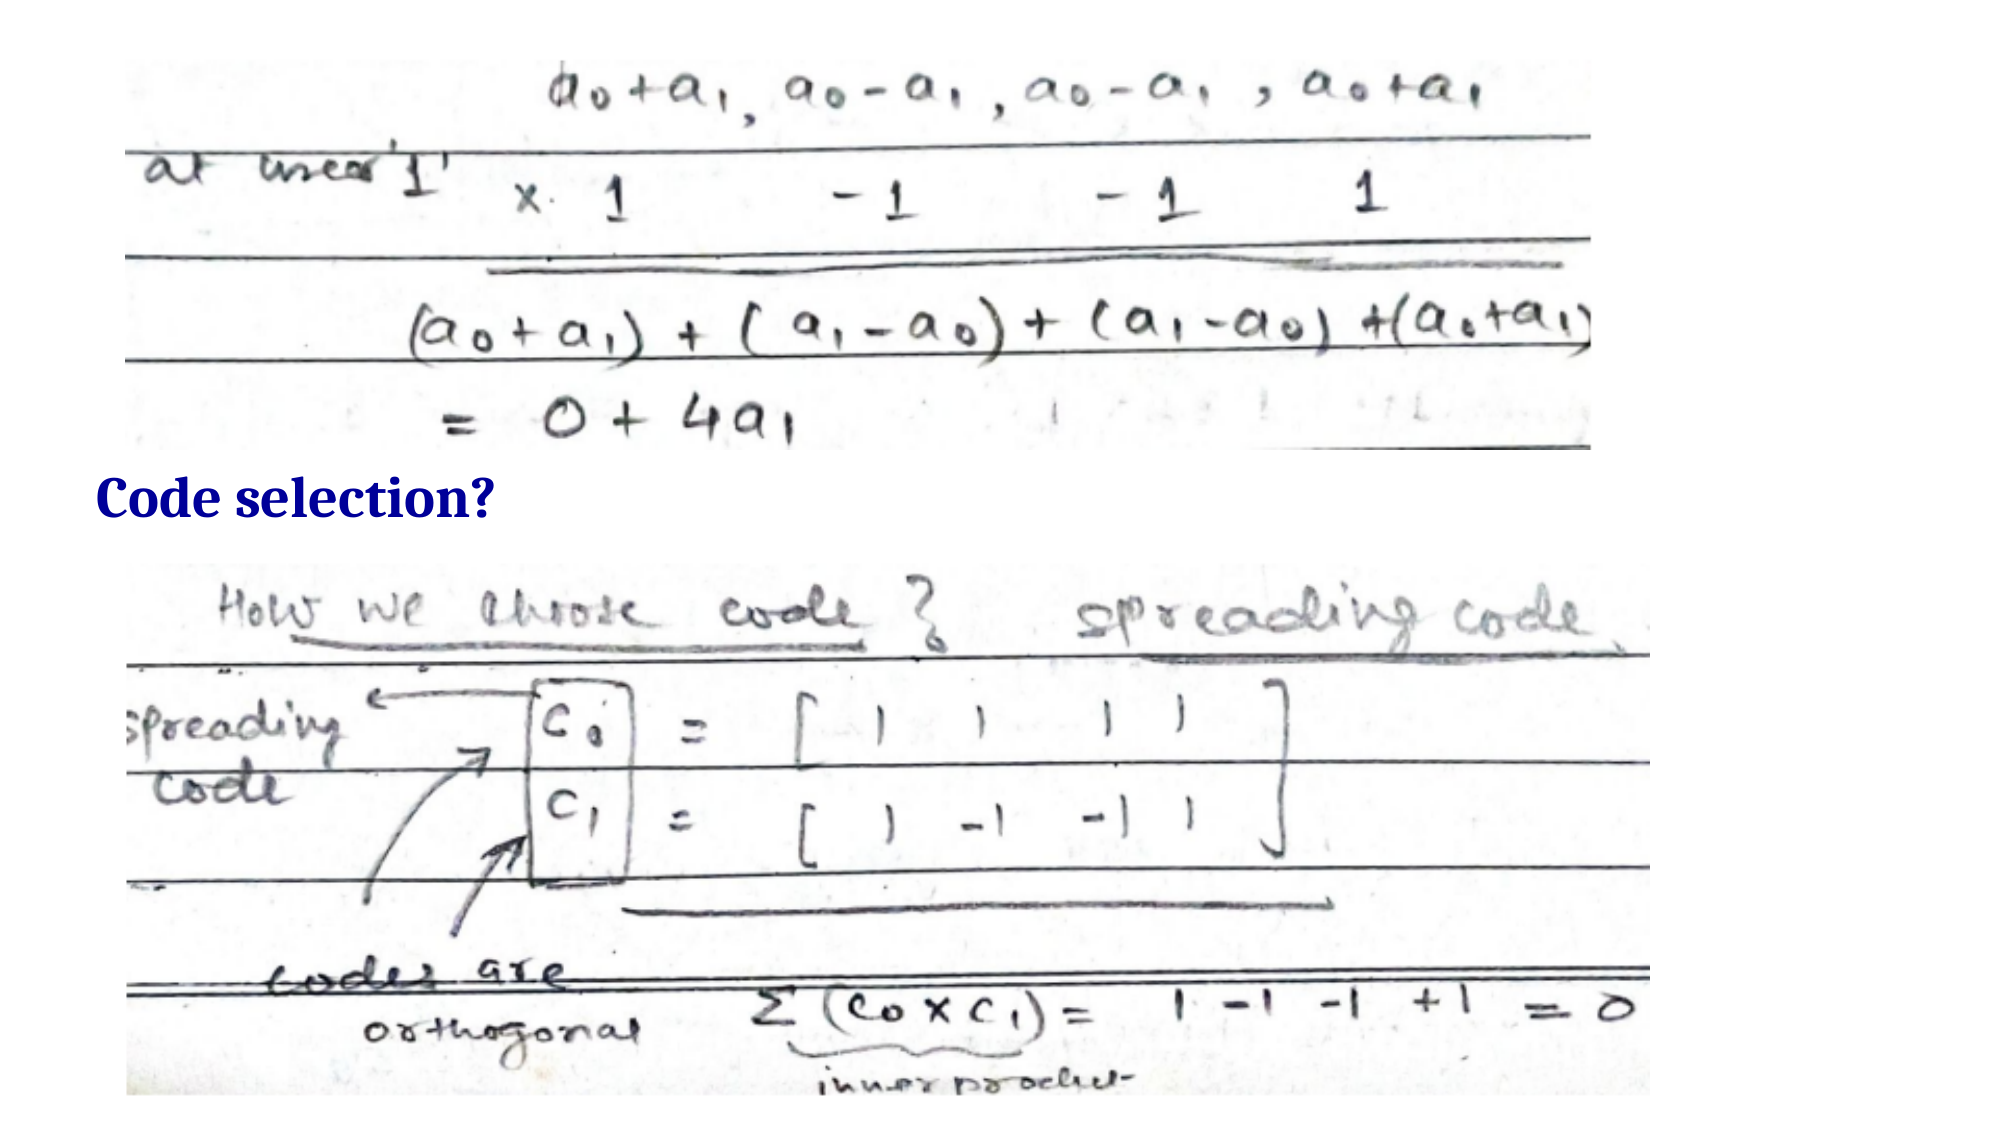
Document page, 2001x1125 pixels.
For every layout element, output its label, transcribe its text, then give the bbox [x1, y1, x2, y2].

picture [124, 562, 1651, 1104]
text_box Code selection? [81, 451, 512, 537]
picture [124, 37, 1601, 451]
